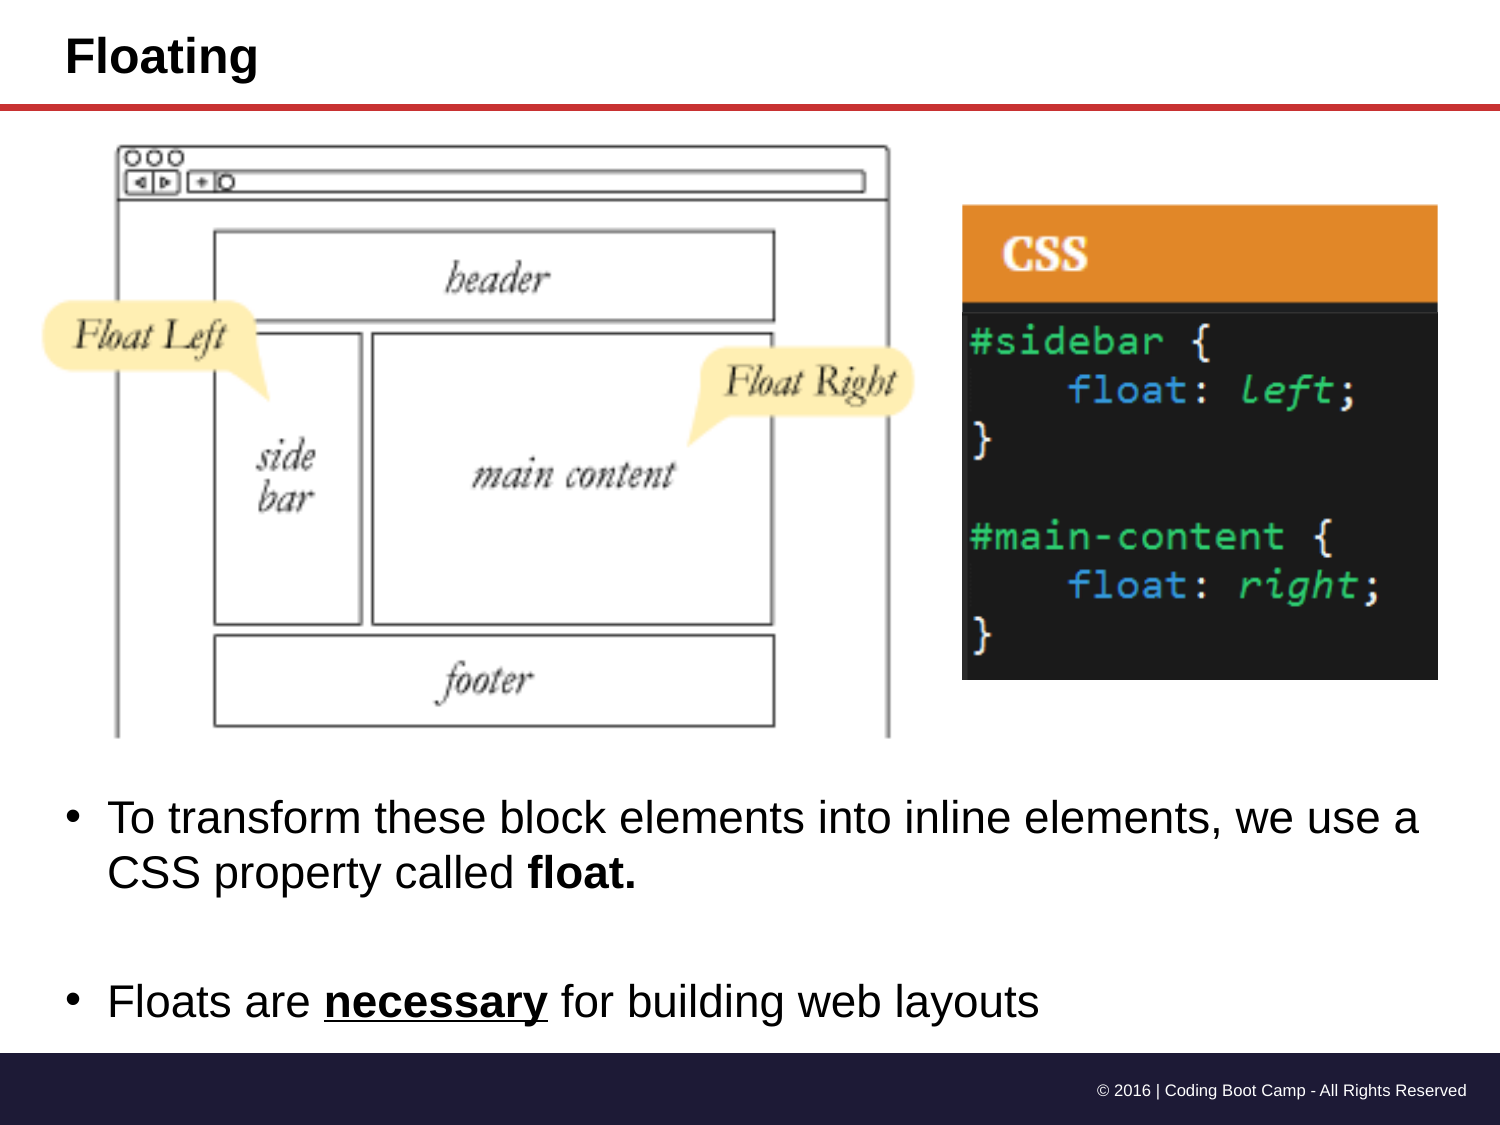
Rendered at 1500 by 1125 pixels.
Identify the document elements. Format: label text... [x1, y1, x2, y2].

picture [962, 203, 1438, 680]
text_box Floating [50, 16, 913, 91]
text_box To transform these block elements into inline elements, we use a CSS property called float. Floats are necessary for building web layouts [49, 772, 1463, 948]
picture [0, 122, 938, 763]
